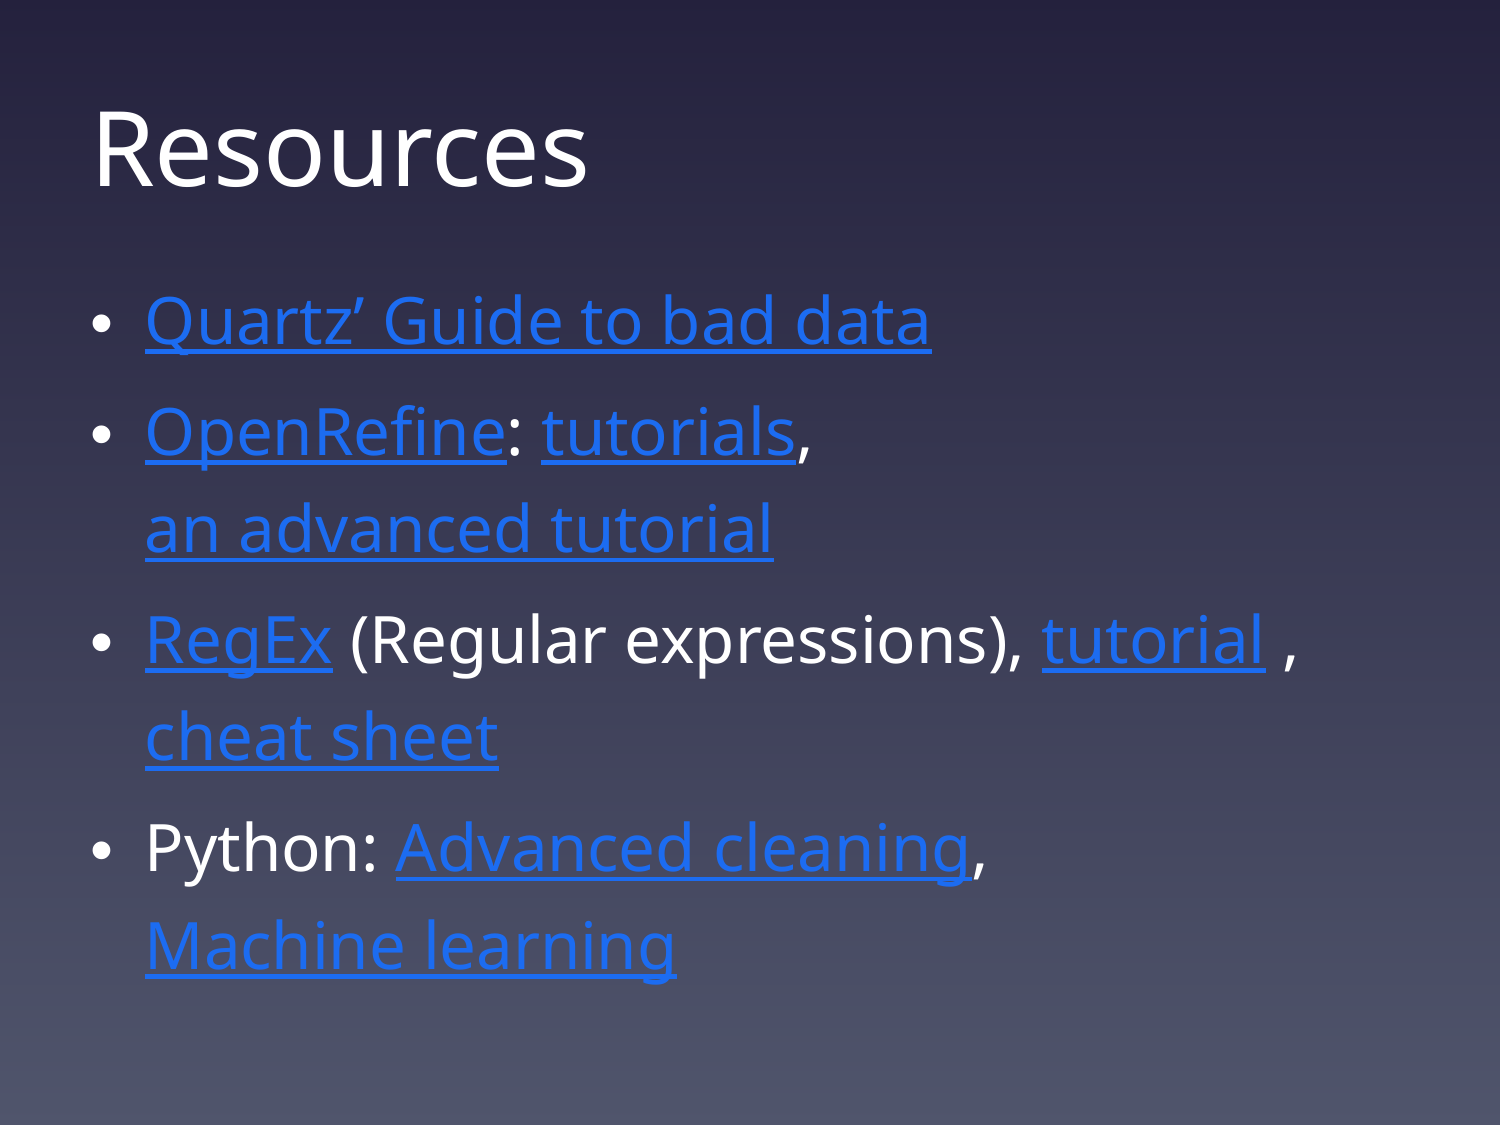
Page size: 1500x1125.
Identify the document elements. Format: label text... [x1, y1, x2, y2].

list Quartz’ Guide to bad data OpenRefine: tutorials, an advanced tutorial RegEx (Regular expressions), tutorial , cheat sheet Python: Advanced cleaning, Machine learning [75, 262, 1425, 1005]
title Resources [75, 75, 1425, 262]
